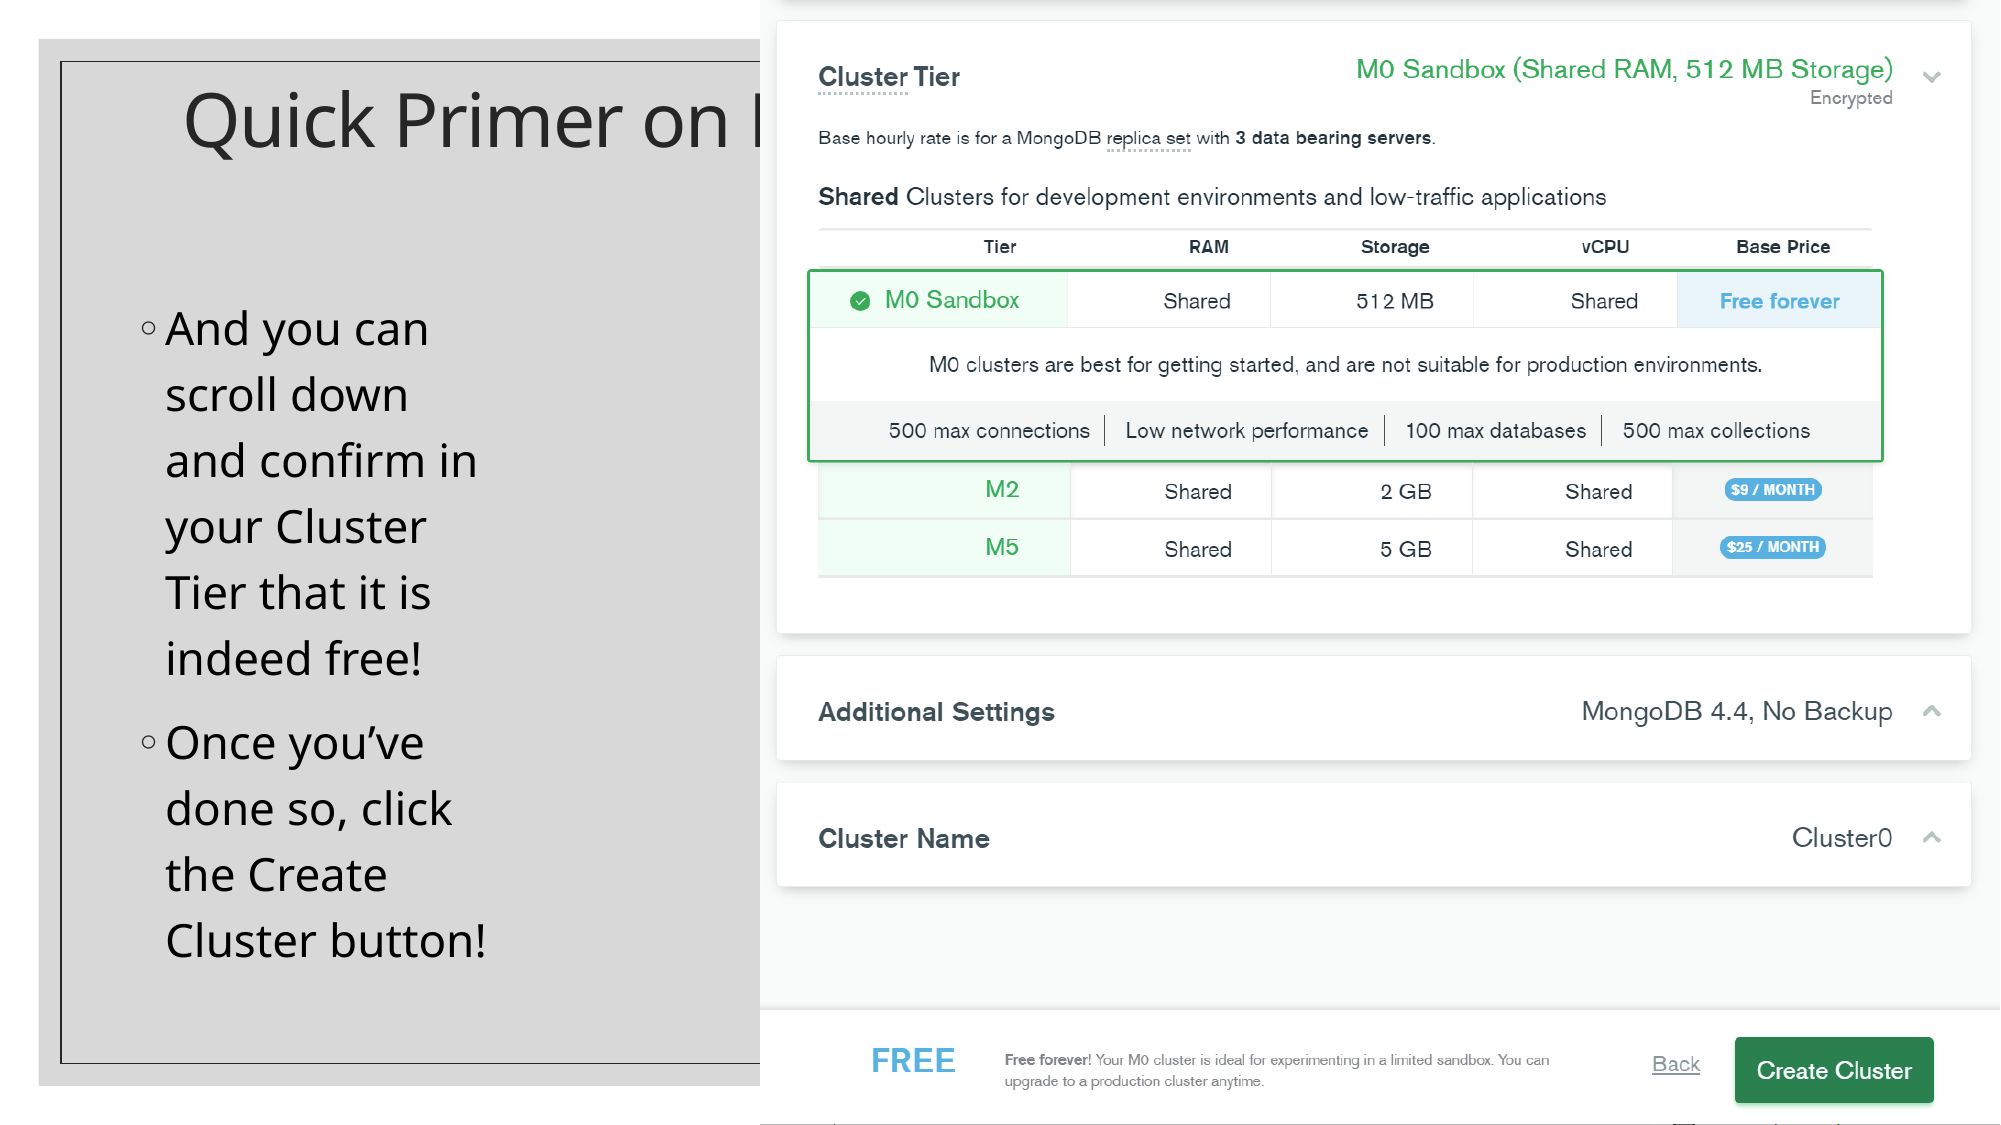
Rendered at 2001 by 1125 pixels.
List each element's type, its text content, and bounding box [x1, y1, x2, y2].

title Quick Primer on Express and MongoDB [167, 10, 755, 236]
list And you can scroll down and confirm in your Cluster Tier that it is indeed free! Once you’ve done so, click the Create Cluster button! [119, 281, 509, 1027]
picture [760, 0, 2000, 1125]
